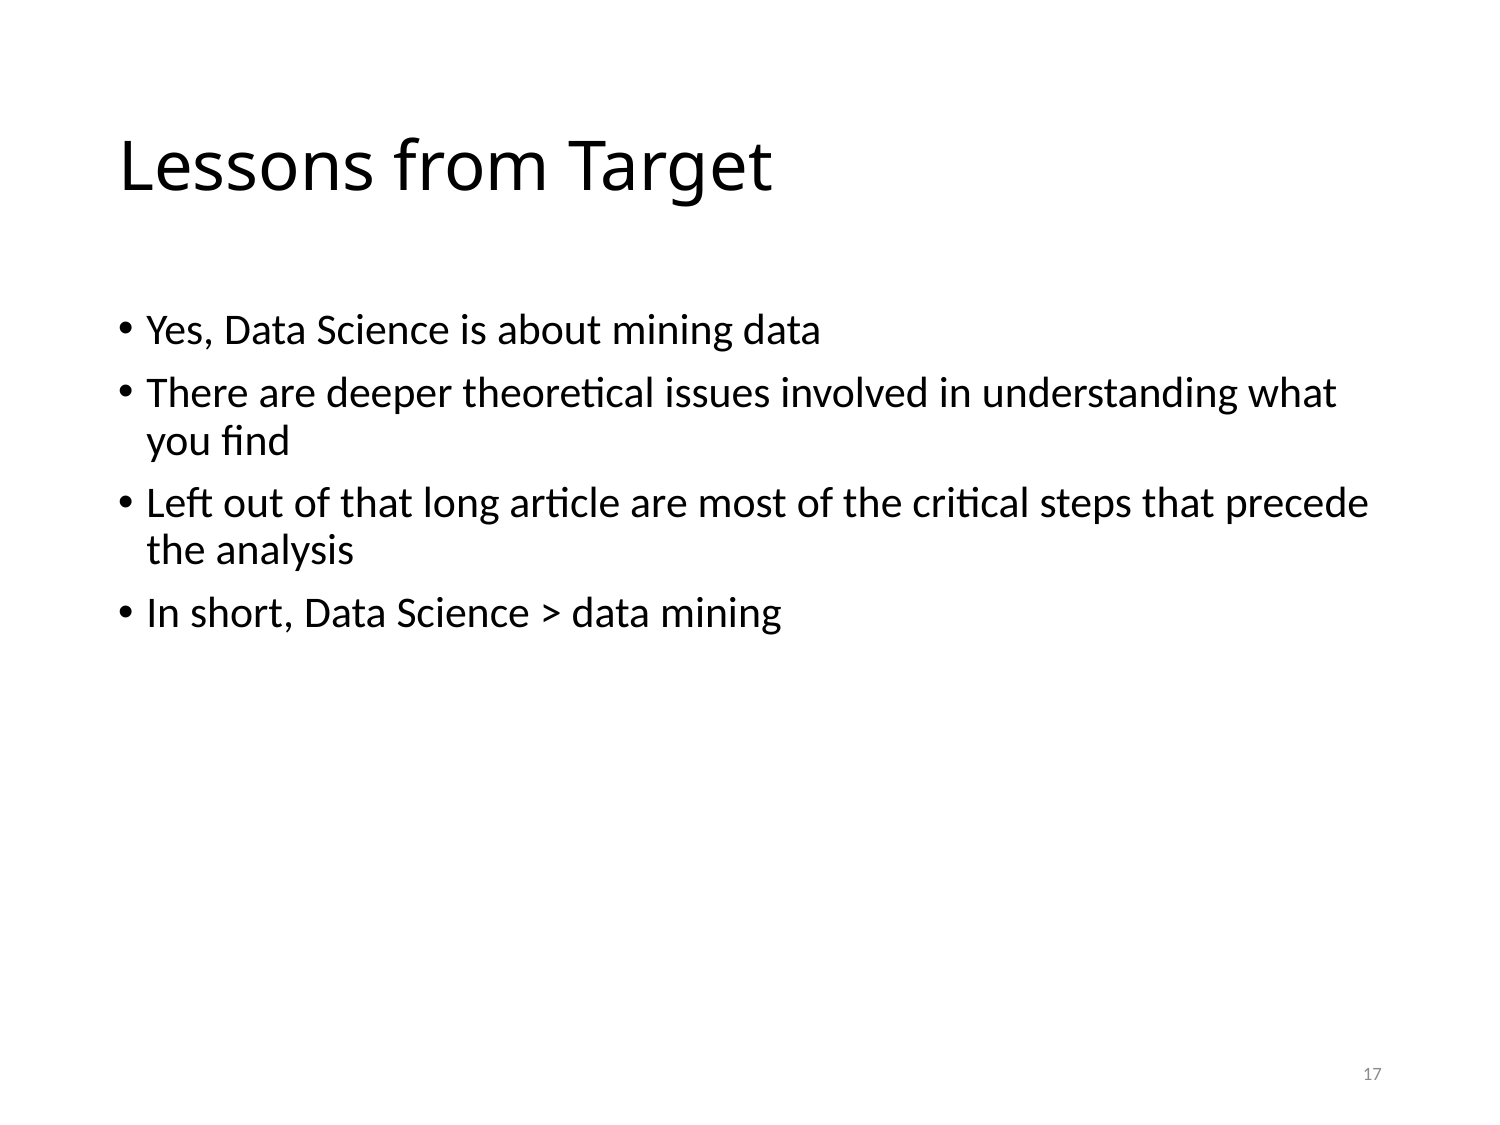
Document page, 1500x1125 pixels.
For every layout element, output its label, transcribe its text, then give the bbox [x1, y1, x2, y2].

list Yes, Data Science is about mining data There are deeper theoretical issues involved in understanding what you find Left out of that long article are most of the critical steps that precede the analysis In short, Data Science > data mining [103, 299, 1397, 1014]
slide_number 17 [1059, 1042, 1397, 1103]
title Lessons from Target [103, 59, 1397, 278]
